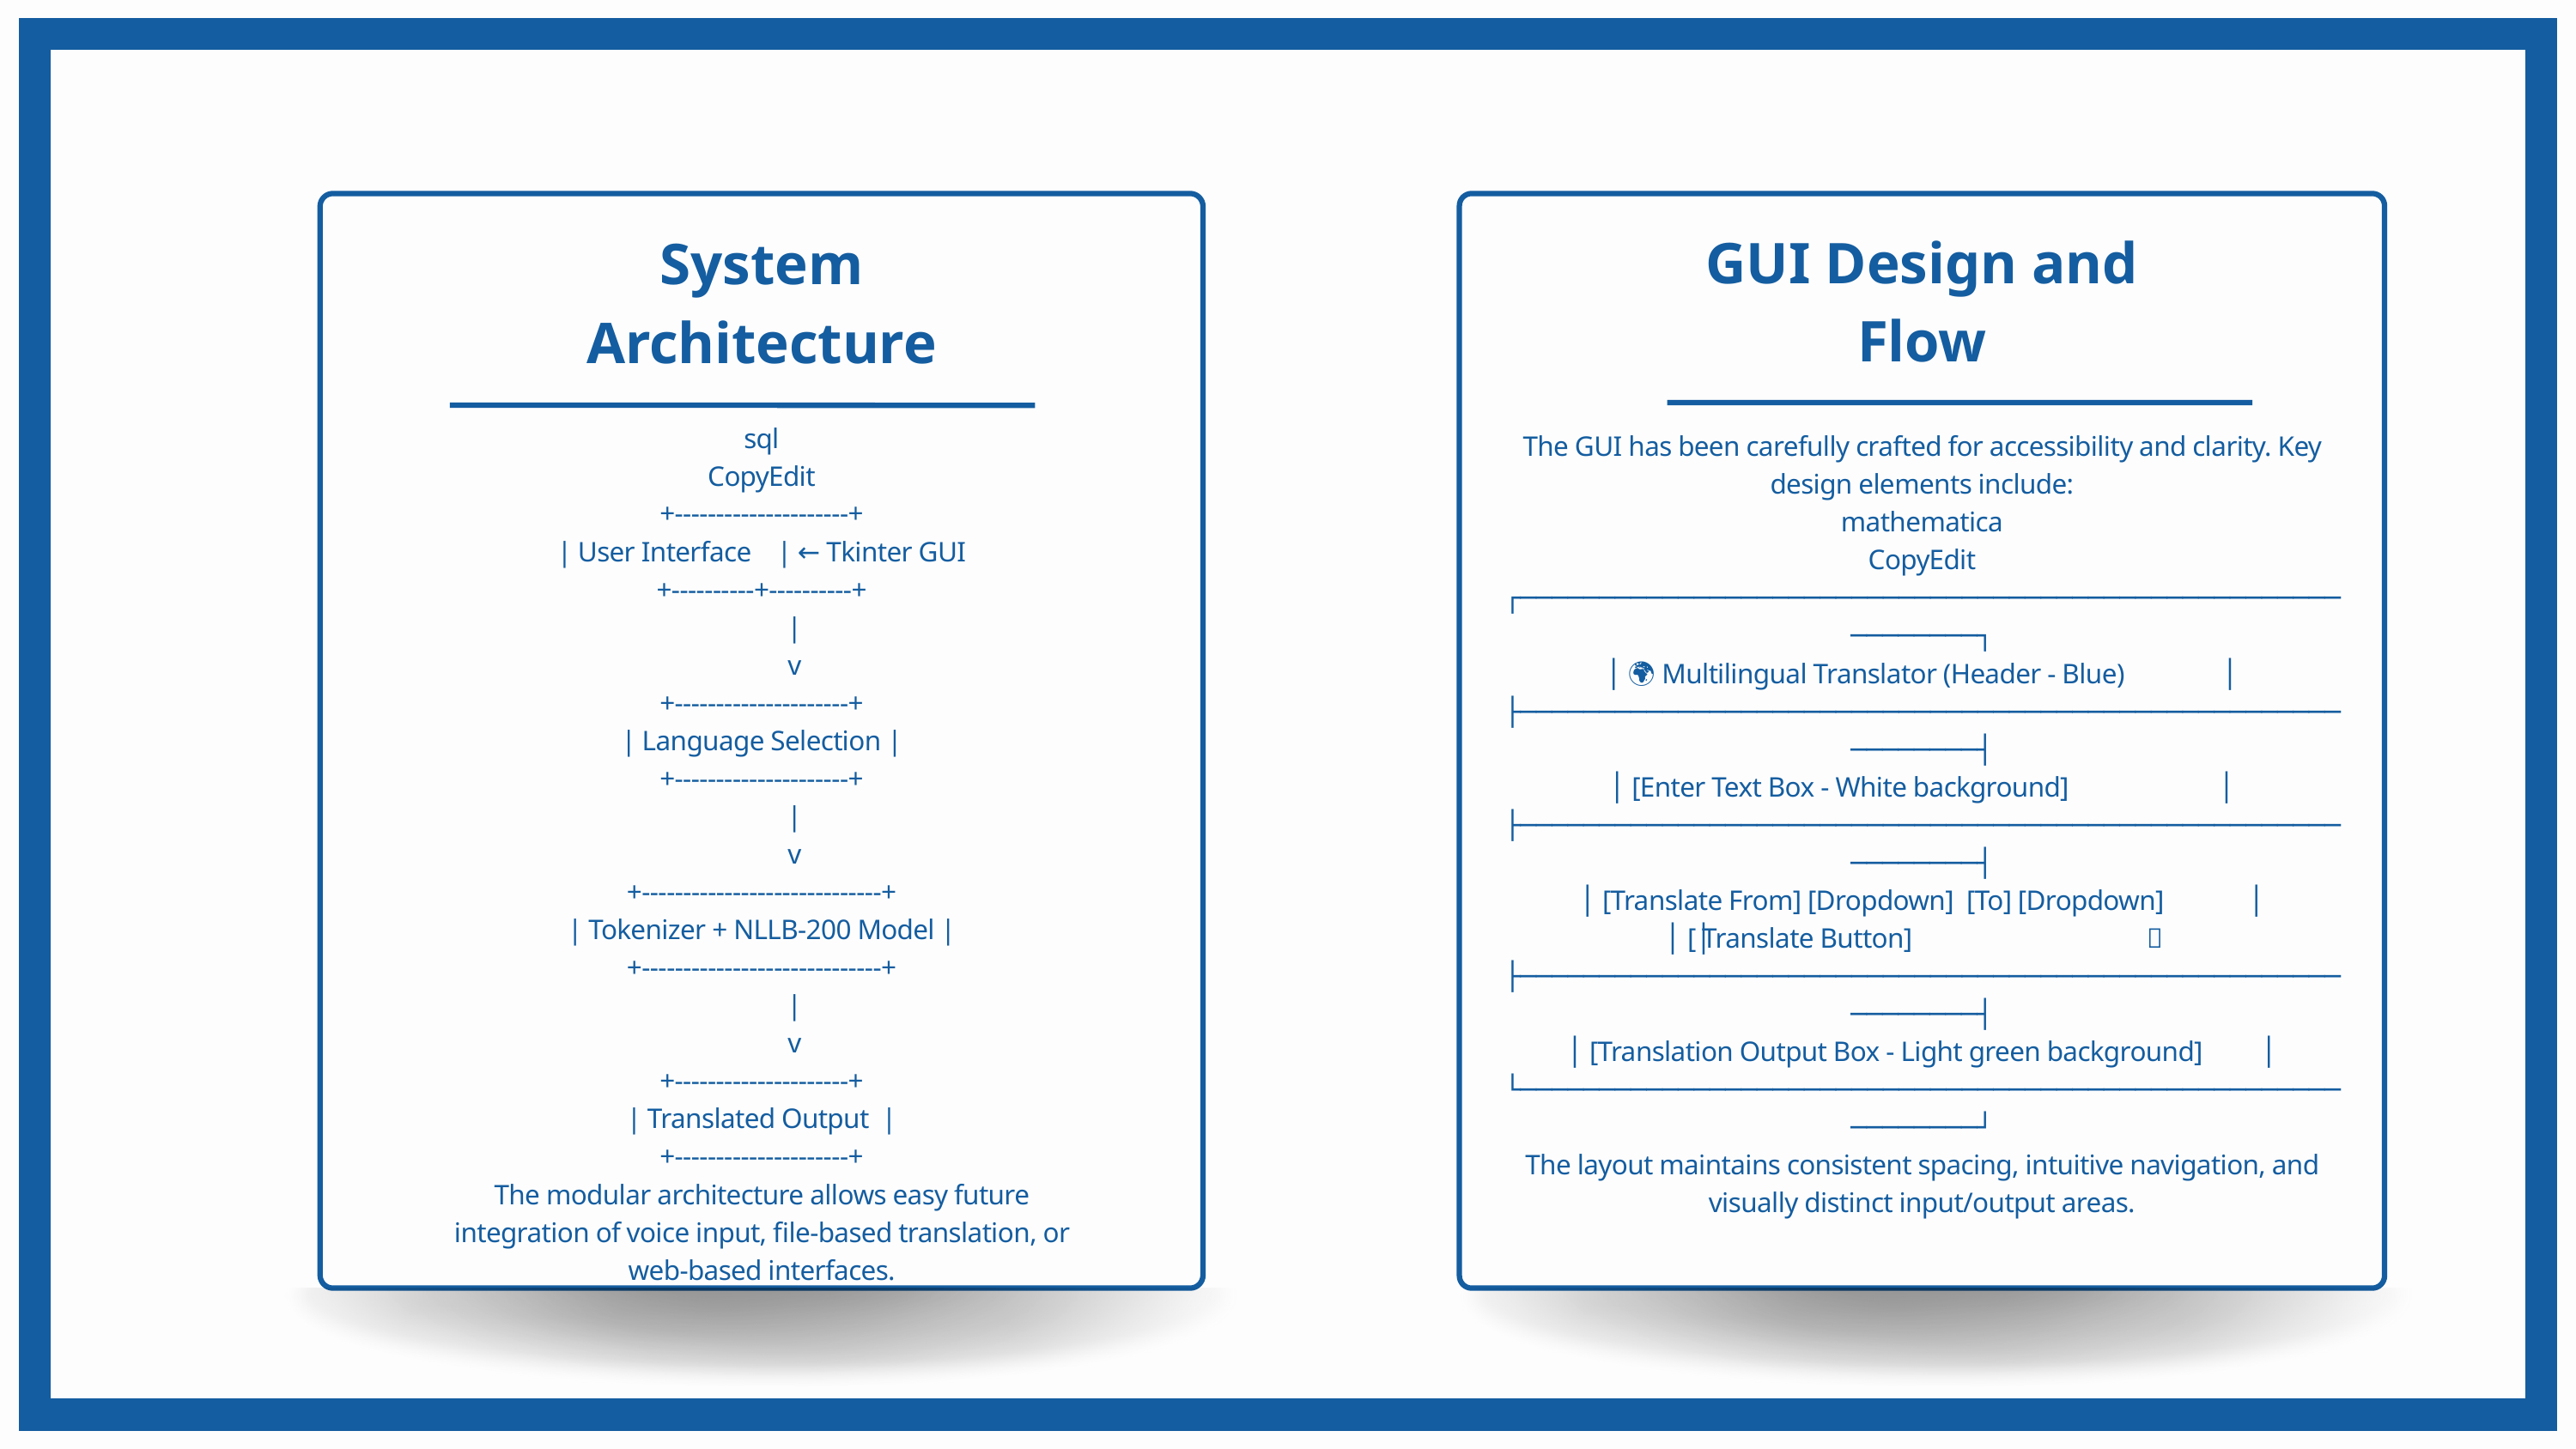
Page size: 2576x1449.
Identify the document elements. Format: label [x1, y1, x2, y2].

text_box [1459, 193, 2385, 1288]
text_box [34, 33, 2542, 1415]
text_box [319, 193, 1204, 1288]
